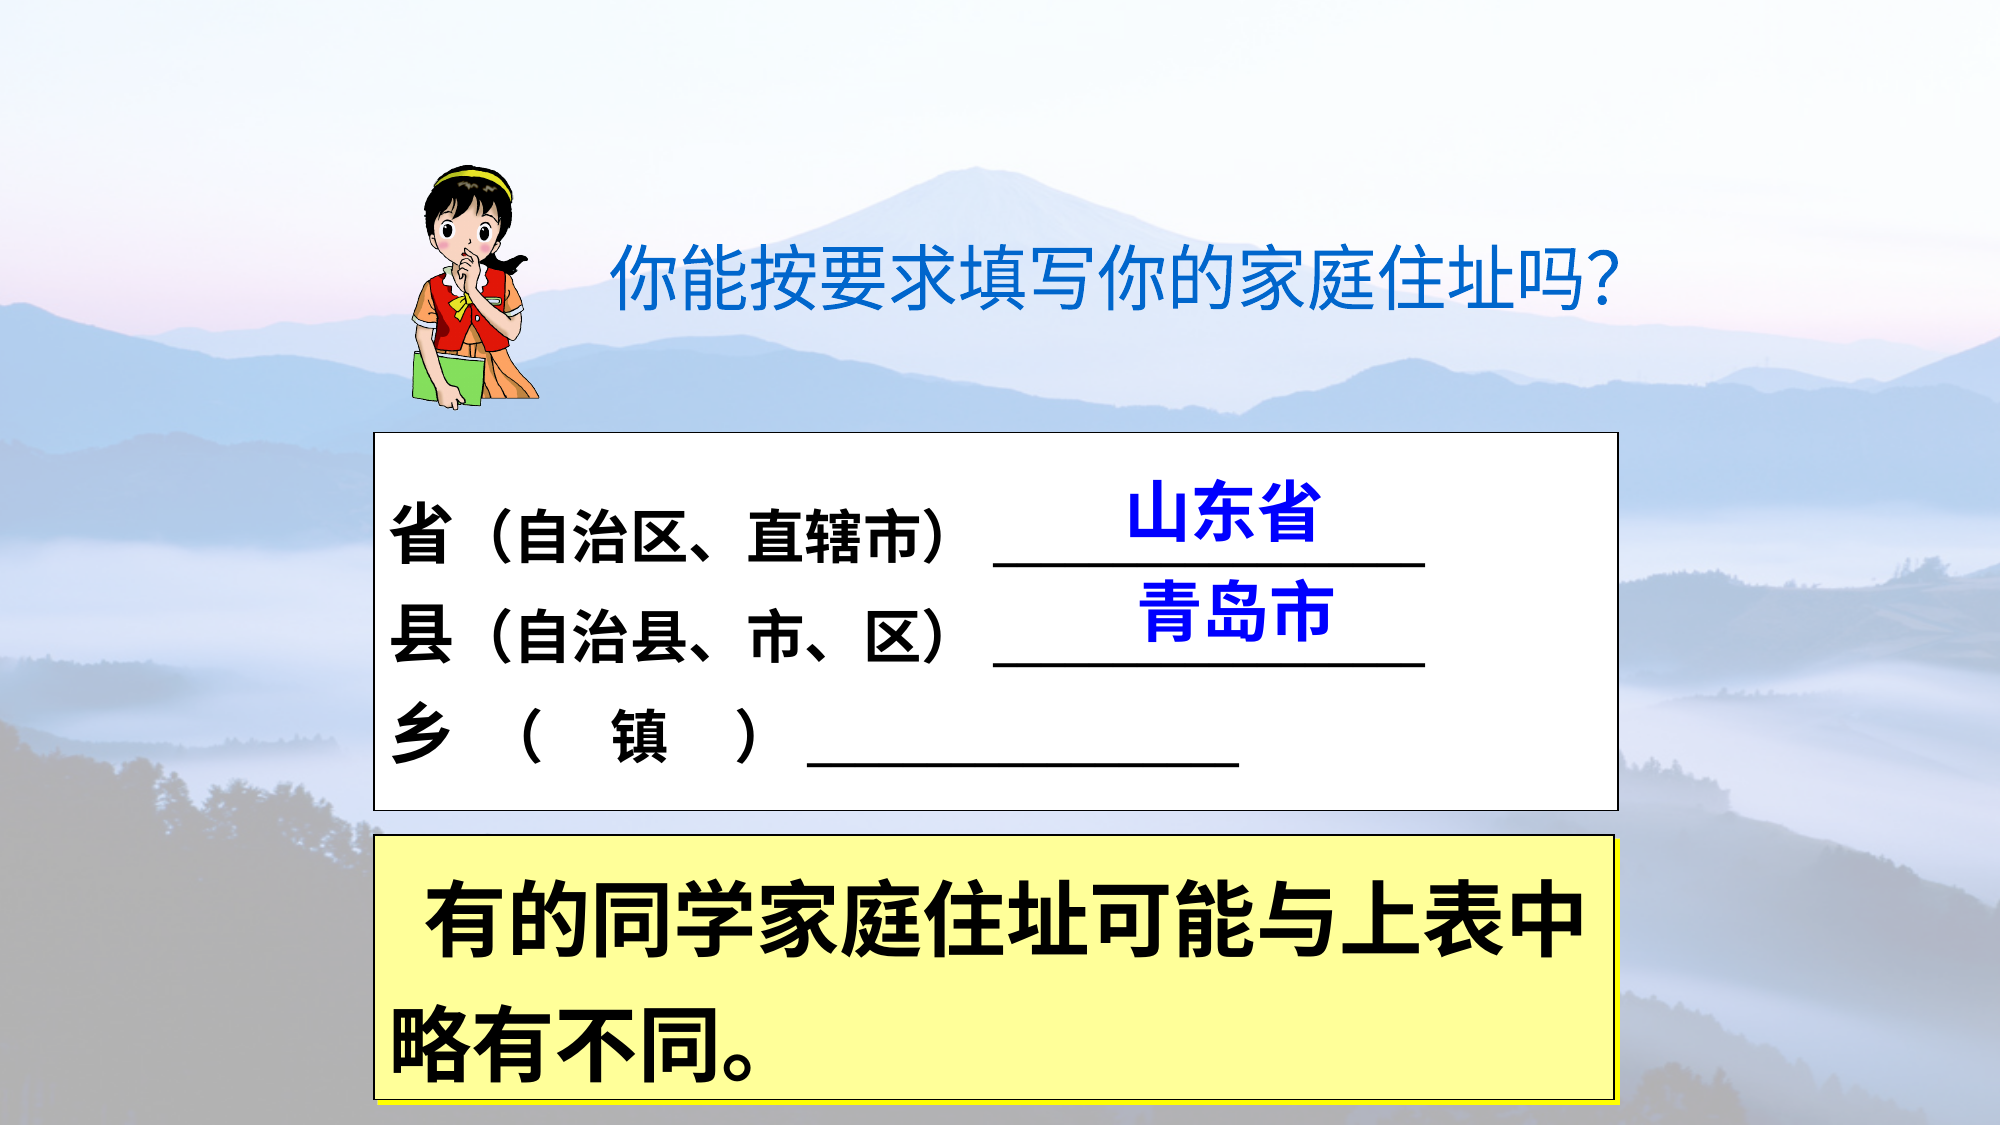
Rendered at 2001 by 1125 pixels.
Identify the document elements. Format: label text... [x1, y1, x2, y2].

text_box 省（自治区、直辖市）__________________ 县（自治县、市、区）__________________ 乡 （ 镇 ）__________________ [373, 432, 1619, 811]
text_box 天津 [0, 0, 2000, 1125]
text_box 青岛市 [1023, 562, 1449, 658]
text_box 有的同学家庭住址可能与上表中略有不同。 [373, 835, 1615, 1100]
picture [397, 160, 548, 415]
text_box 山东省 [1011, 462, 1437, 558]
